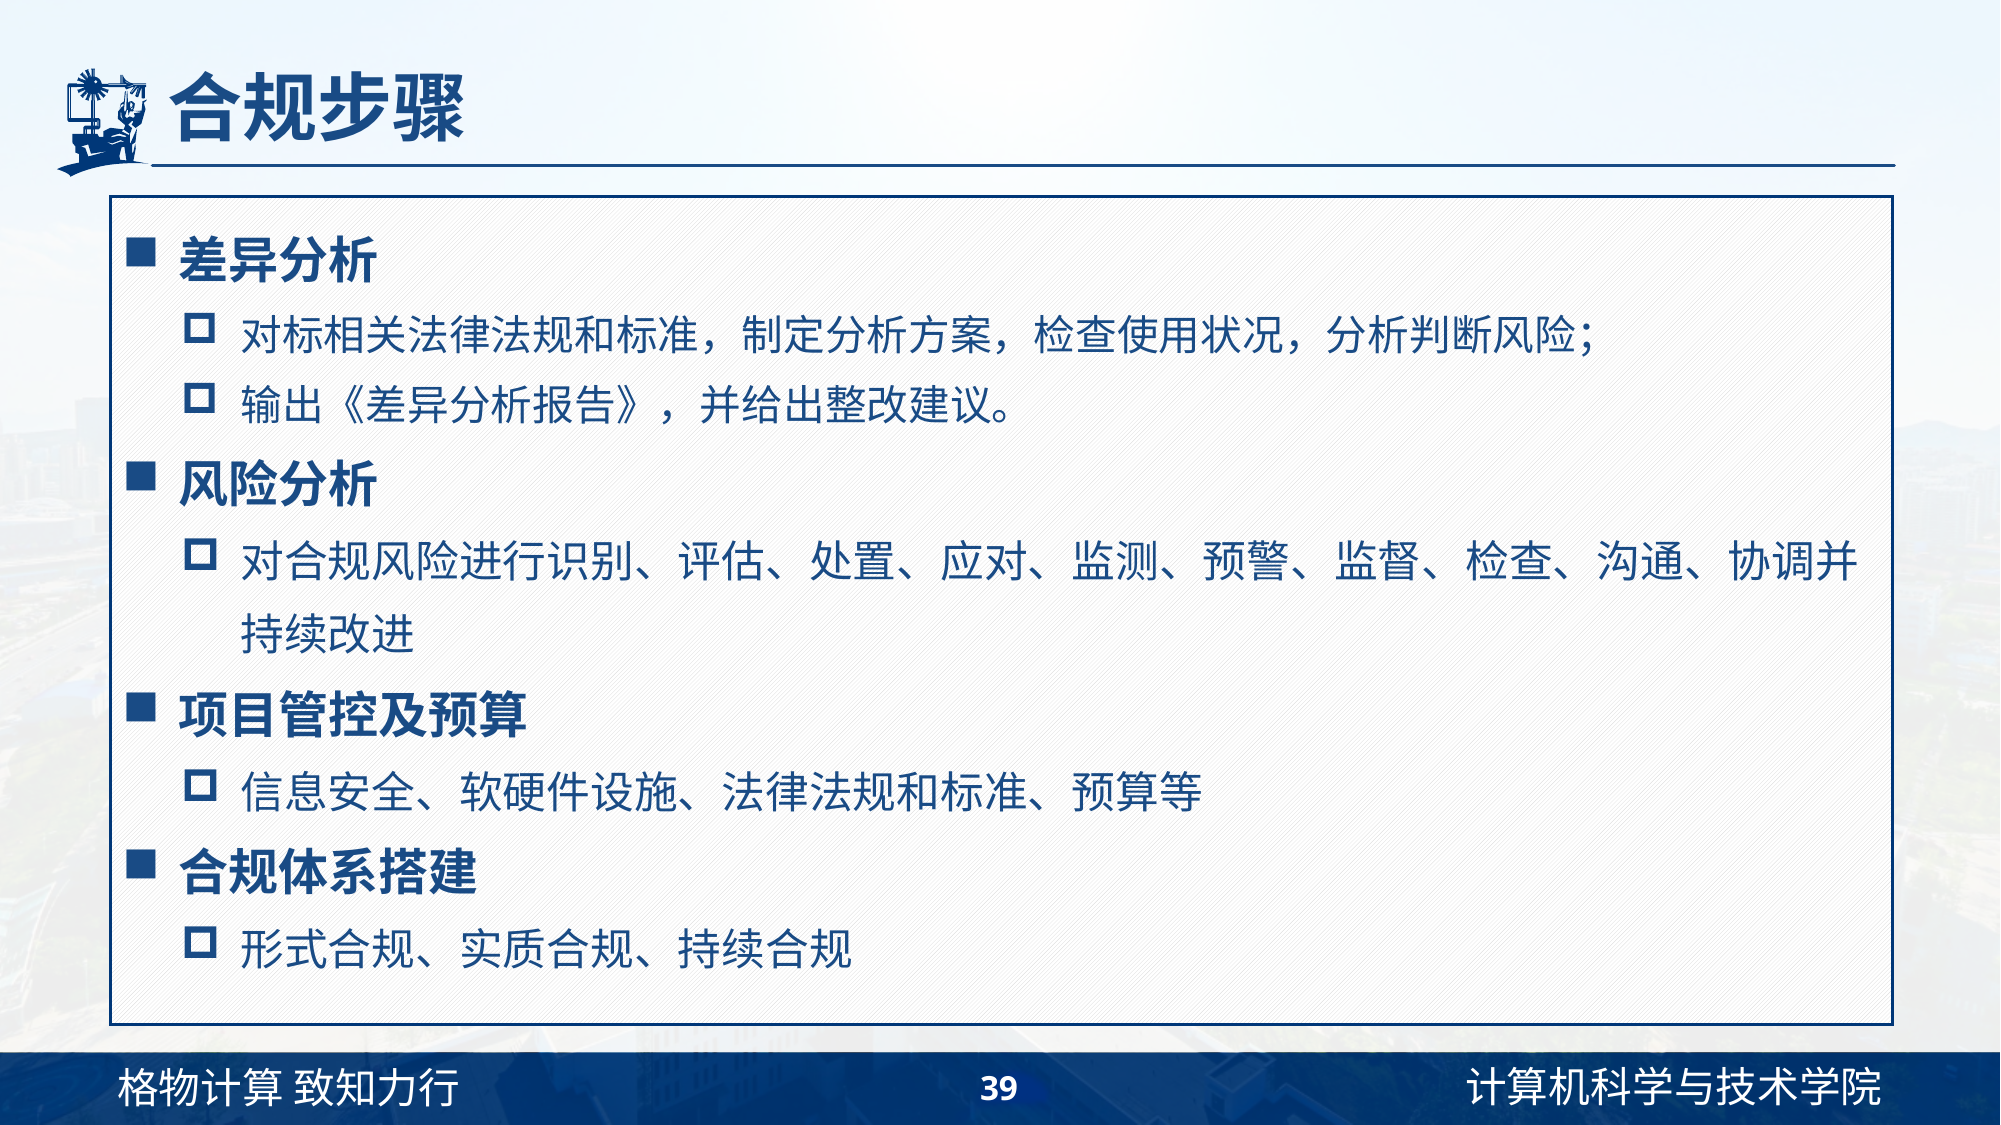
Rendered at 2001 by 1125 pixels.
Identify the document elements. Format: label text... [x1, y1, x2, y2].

list 差异分析 对标相关法律法规和标准，制定分析方案，检查使用状况，分析判断风险； 输出《差异分析报告》，并给出整改建议。 风险分析 对合规风险进行识别、评估、处置、应对、监测、预警、监督、检查、沟通、协调并持续改进 项目管控及预算 信息安全、软硬件设施、法律法规和标准、预算等 合规体系搭建 形式合规、实质合规、持续合规 [109, 196, 1894, 1026]
slide_number 39 [947, 1059, 1050, 1120]
title 合规步骤 [152, 56, 1893, 166]
